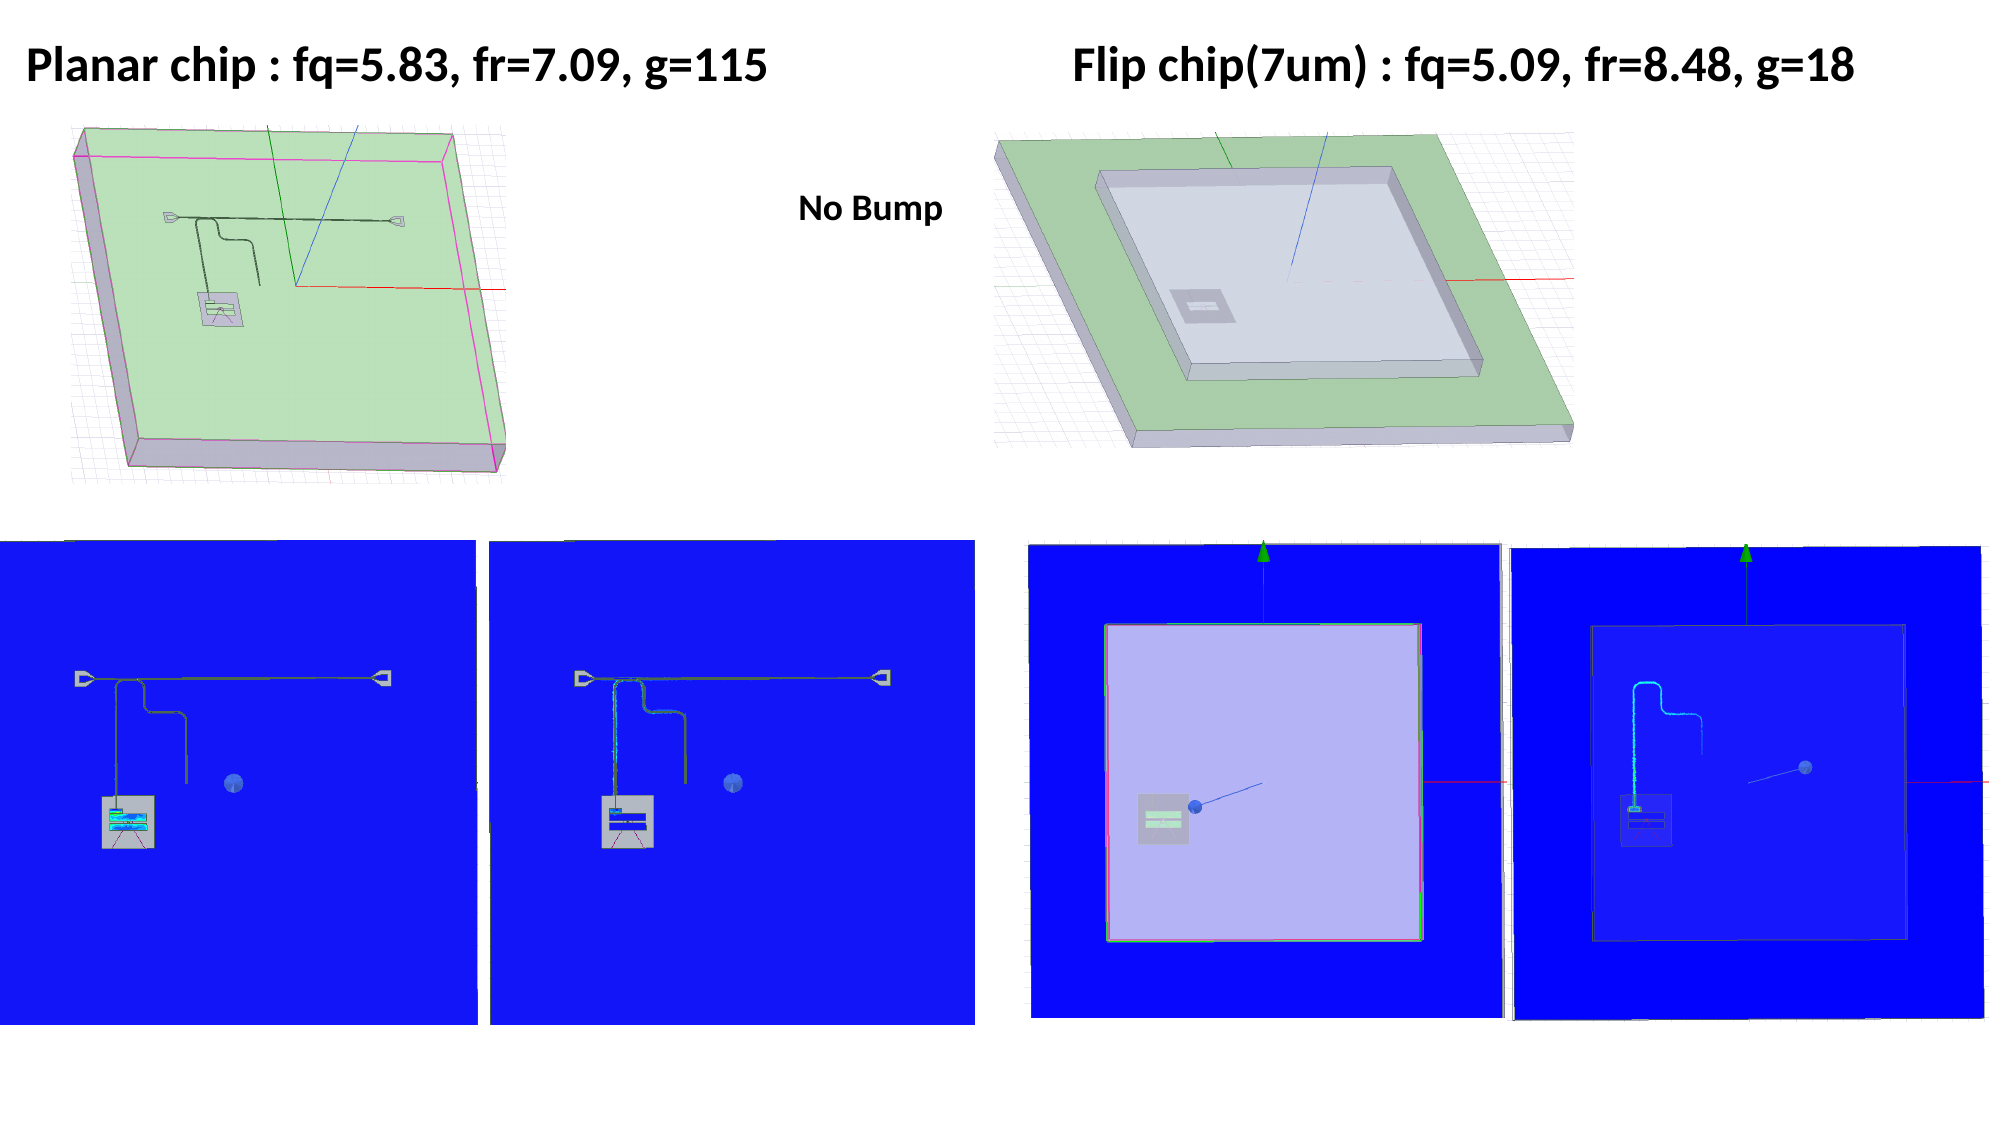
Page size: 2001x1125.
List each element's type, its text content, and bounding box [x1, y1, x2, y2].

picture [0, 540, 478, 1025]
text_box No Bump [783, 175, 994, 236]
picture [71, 124, 506, 484]
text_box Planar chip : fq=5.83, fr=7.09, g=115 [11, 24, 1044, 100]
picture [994, 132, 1574, 448]
text_box Flip chip(7um) : fq=5.09, fr=8.48, g=18 [1057, 24, 2000, 100]
picture [1023, 540, 1989, 1022]
picture [489, 540, 975, 1025]
